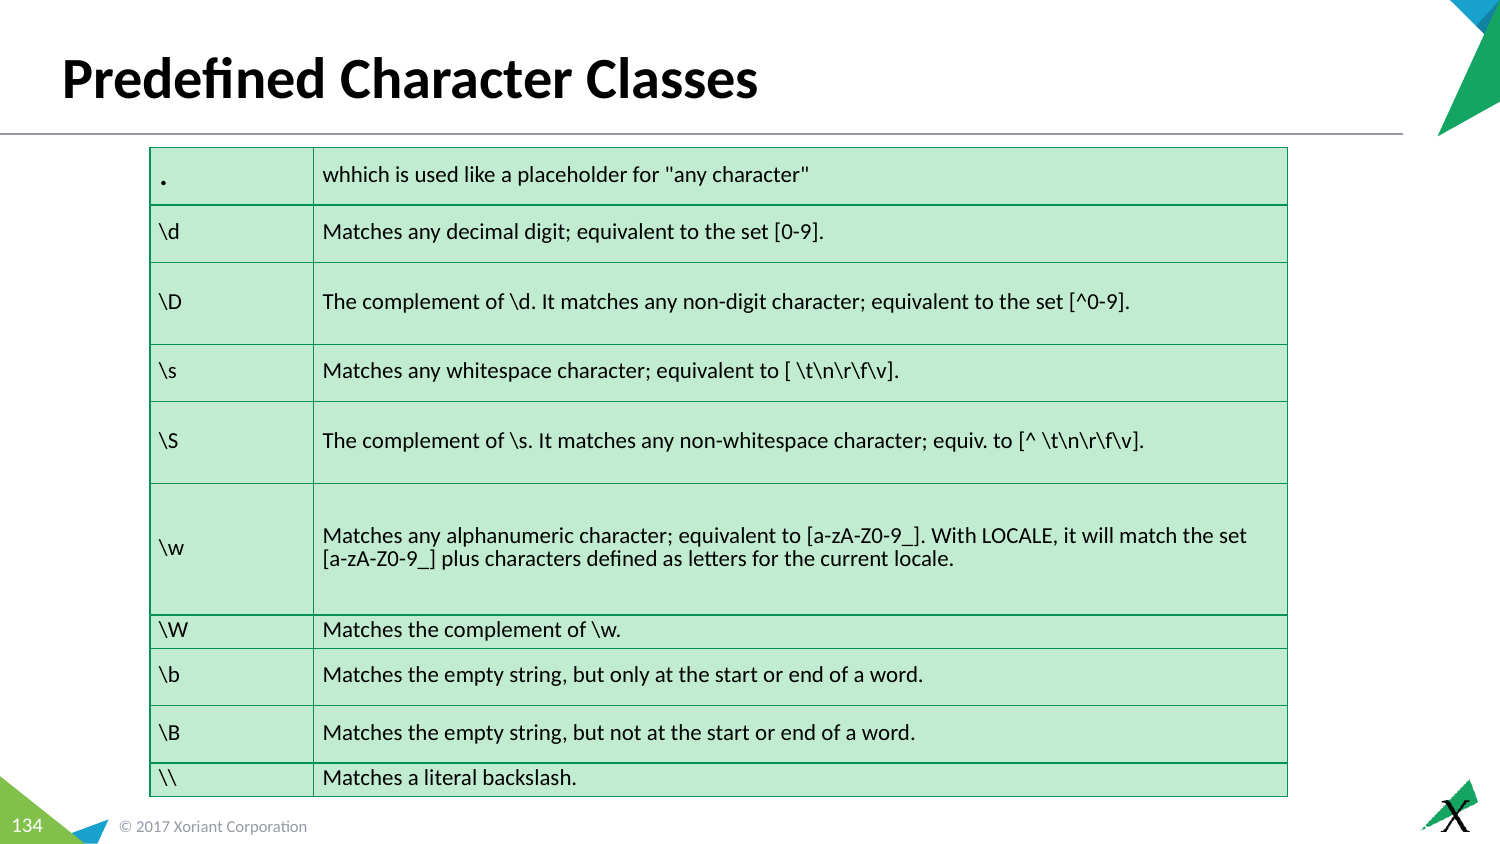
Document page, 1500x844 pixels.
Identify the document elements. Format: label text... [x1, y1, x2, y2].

table_cell \w [151, 484, 313, 614]
table_cell \D [151, 263, 313, 344]
table_cell Matches any decimal digit; equivalent to the set [0-9]. [314, 206, 1287, 262]
table_cell \b [151, 649, 313, 705]
table_cell Matches a literal backslash. [314, 764, 1287, 796]
table_cell Matches the complement of \w. [314, 616, 1287, 648]
table_cell \B [151, 706, 313, 762]
table_cell The complement of \s. It matches any non-whitespace character; equiv. to [^ \t\n\r\f\v]. [314, 402, 1287, 483]
table_cell \s [151, 345, 313, 401]
table_cell Matches the empty string, but not at the start or end of a word. [314, 706, 1287, 762]
title Predefined Character Classes [47, 9, 1398, 118]
table_cell The complement of \d. It matches any non-digit character; equivalent to the set [^0-9]. [314, 263, 1287, 344]
table_cell Matches any whitespace character; equivalent to [ \t\n\r\f\v]. [314, 345, 1287, 401]
table_header whhich is used like a placeholder for "any character" [314, 148, 1287, 204]
table_cell Matches any alphanumeric character; equivalent to [a-zA-Z0-9_]. With LOCALE, it will match the set [a-zA-Z0-9_] plus characters defined as letters for the current locale. [314, 484, 1287, 614]
table_cell \d [151, 206, 313, 262]
table_cell \S [151, 402, 313, 483]
table_header . [151, 148, 313, 204]
table_cell \W [151, 616, 313, 648]
table_cell \\ [151, 764, 313, 796]
table_cell Matches the empty string, but only at the start or end of a word. [314, 649, 1287, 705]
picture [1420, 779, 1478, 832]
